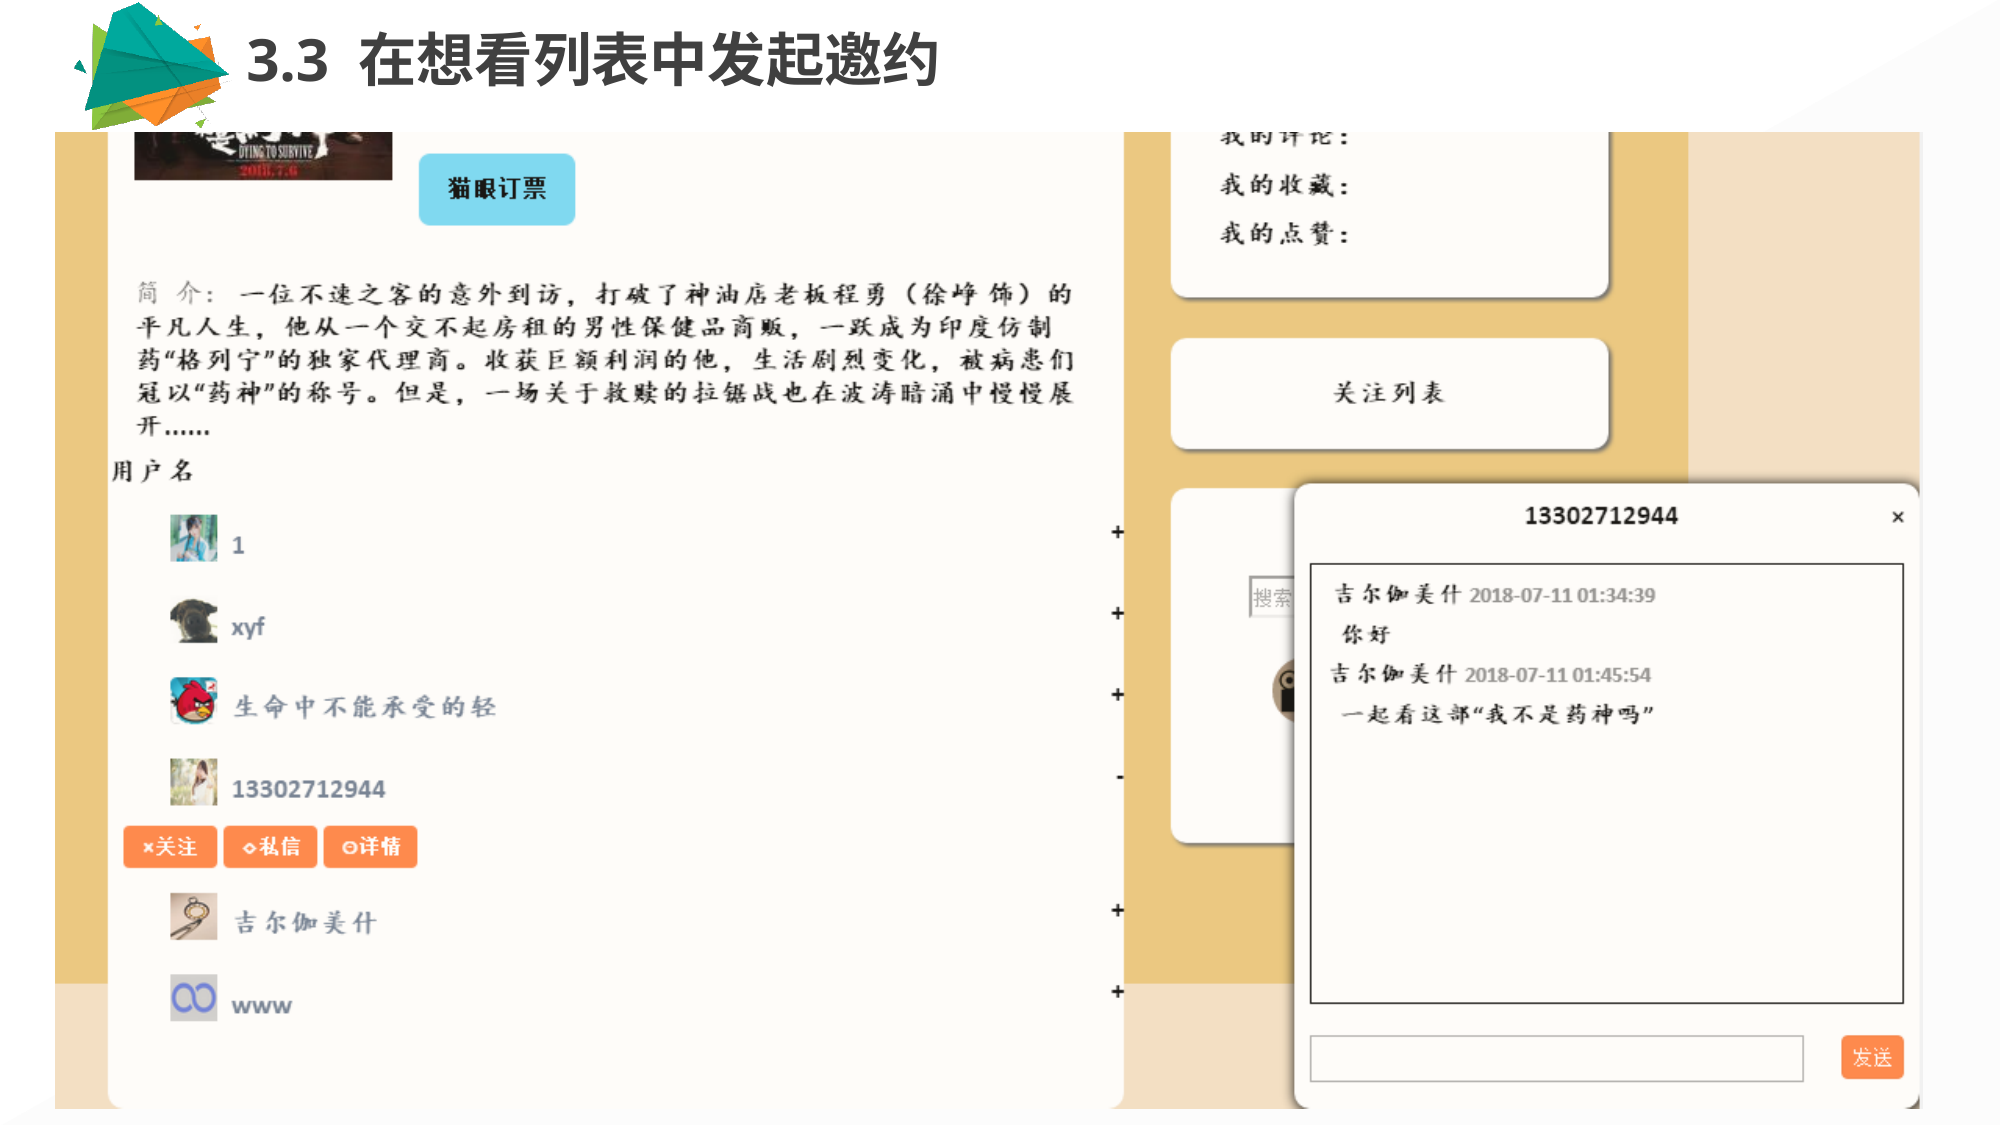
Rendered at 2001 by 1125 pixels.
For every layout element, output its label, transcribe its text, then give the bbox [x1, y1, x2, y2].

text_box 3.3 在想看列表中发起邀约 [232, 15, 1599, 101]
picture [0, 0, 2000, 1125]
